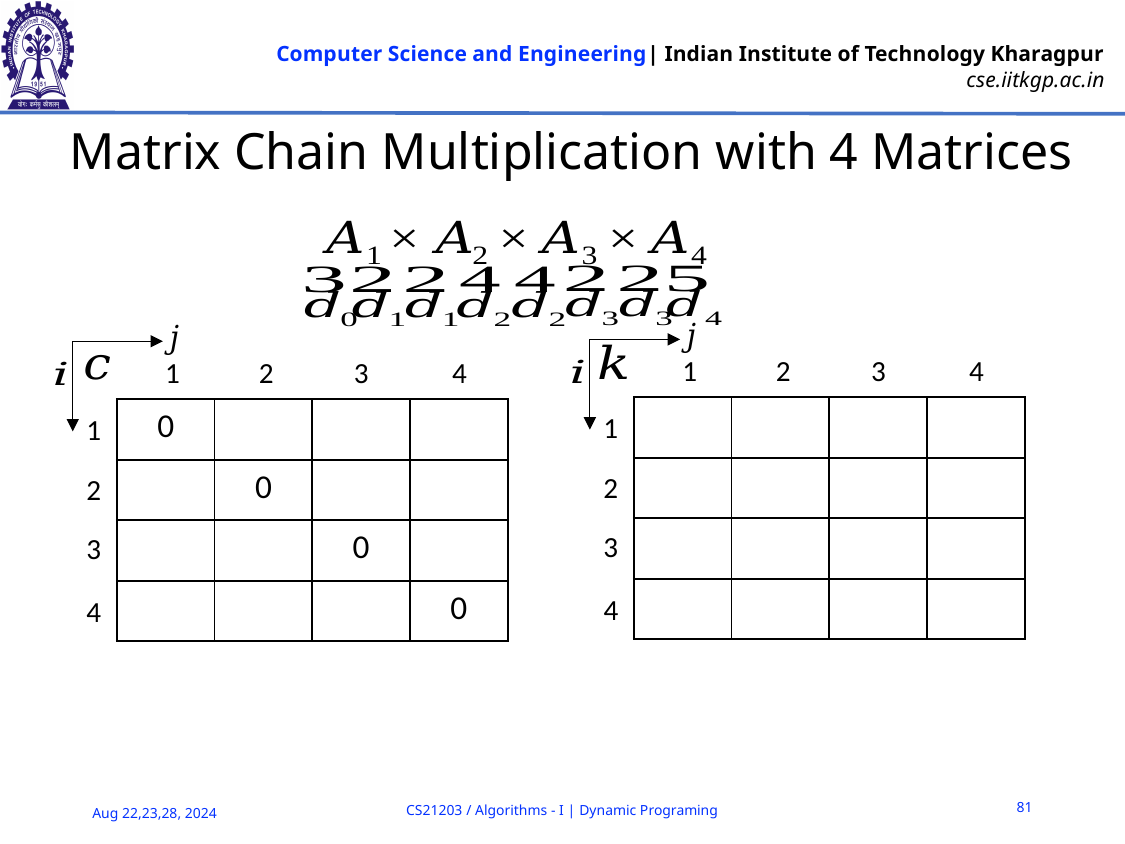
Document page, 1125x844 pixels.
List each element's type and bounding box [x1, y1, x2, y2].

slide_number [77, 798, 274, 844]
table_cell [411, 461, 507, 519]
table_cell [313, 582, 409, 640]
table_header [215, 400, 311, 459]
text_box [71, 522, 116, 573]
table_cell [411, 582, 507, 640]
text_box [244, 346, 289, 397]
table_cell [732, 459, 828, 517]
text_box [569, 318, 713, 453]
text_box [954, 344, 999, 395]
text_box [588, 583, 634, 634]
text_box [71, 585, 117, 636]
table_cell [830, 459, 926, 517]
footer [185, 787, 940, 833]
title [35, 78, 1107, 221]
table_cell [928, 519, 1024, 578]
table_cell [118, 461, 214, 519]
slide_number [992, 785, 1048, 831]
table_header [411, 400, 507, 459]
table_header [635, 398, 731, 457]
text_box [339, 346, 384, 397]
table_cell [313, 521, 409, 580]
table_header [118, 400, 214, 459]
table_cell [732, 580, 828, 638]
table_cell [215, 521, 311, 580]
text_box [588, 462, 634, 512]
table_cell [635, 459, 731, 517]
table_header [928, 398, 1024, 457]
table_cell [732, 519, 828, 578]
table_cell [928, 580, 1024, 638]
table_cell [928, 459, 1024, 517]
text_box [52, 320, 195, 454]
table_cell [635, 580, 731, 638]
table_cell [118, 582, 214, 640]
table_header [732, 398, 828, 457]
text_box [588, 520, 634, 571]
table_cell [635, 519, 731, 578]
table_header [313, 400, 409, 459]
text_box [437, 346, 482, 397]
text_box [71, 464, 116, 514]
table_cell [830, 580, 926, 638]
table_cell [313, 461, 409, 519]
text_box [761, 344, 806, 395]
table_cell [830, 519, 926, 578]
table_cell [215, 461, 311, 519]
table_header [830, 398, 926, 457]
picture [1, 1, 74, 110]
text_box [856, 344, 901, 395]
table_cell [215, 582, 311, 640]
table_cell [411, 521, 507, 580]
table_cell [118, 521, 214, 580]
